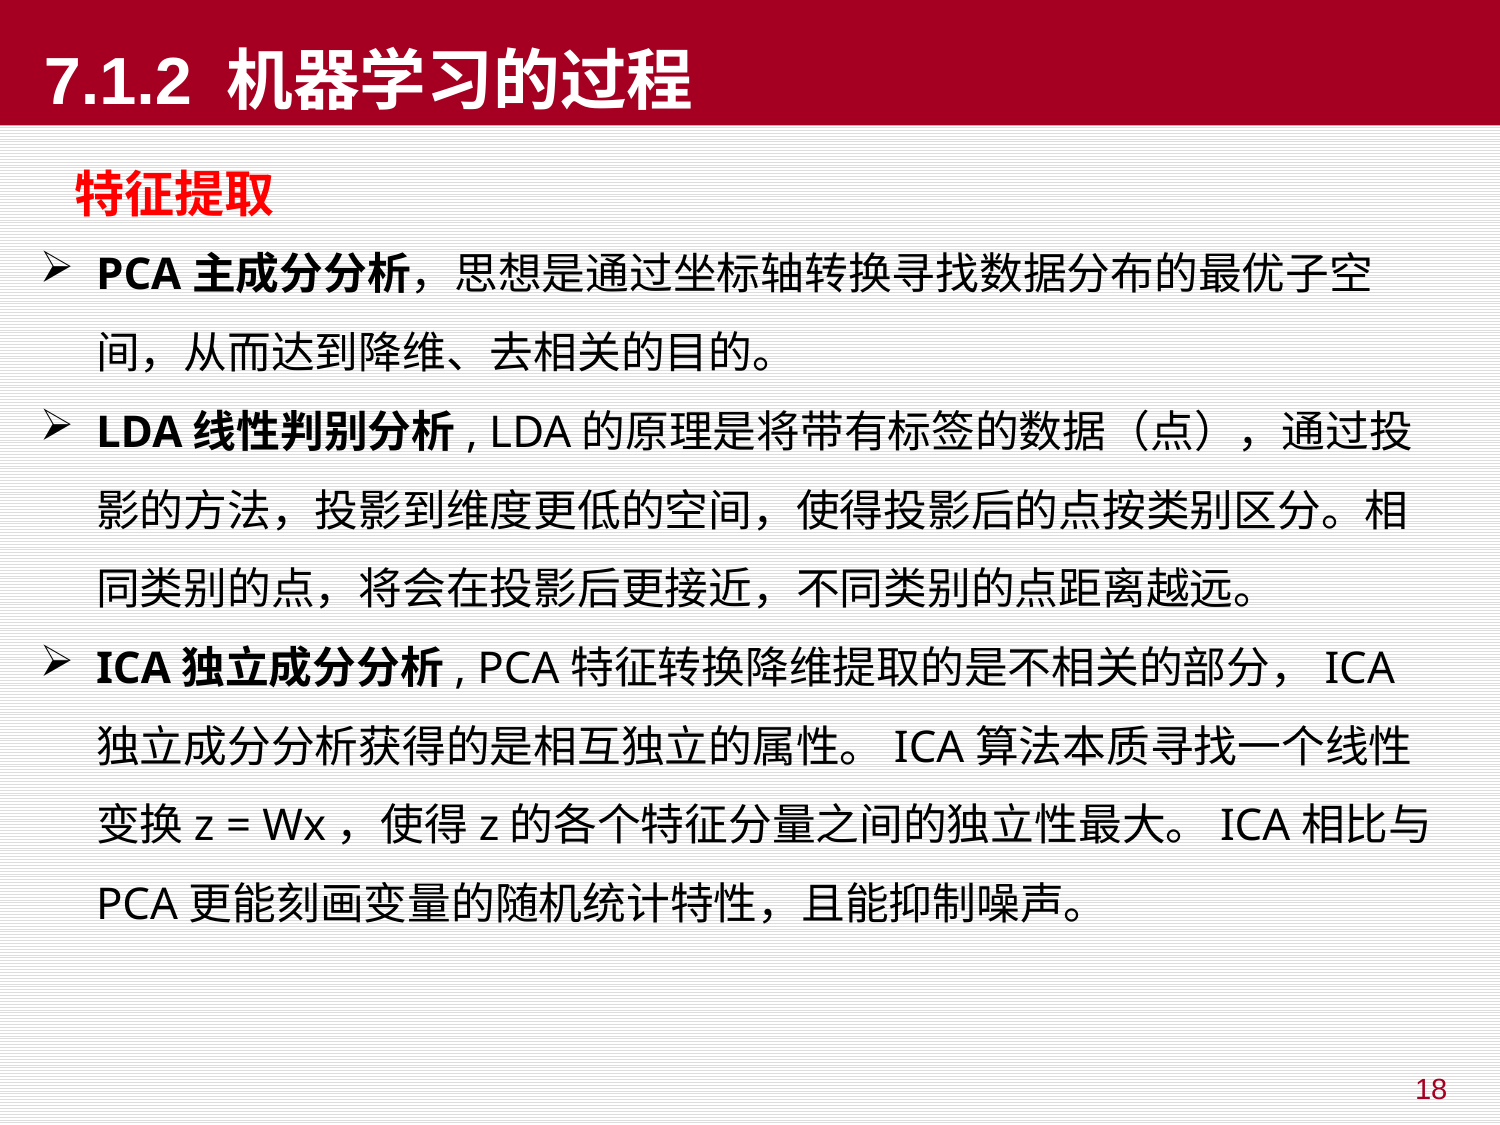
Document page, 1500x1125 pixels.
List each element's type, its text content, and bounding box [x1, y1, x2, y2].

text_box PCA主成分分析，思想是通过坐标轴转换寻找数据分布的最优子空间，从而达到降维、去相关的目的。 LDA线性判别分析, LDA的原理是将带有标签的数据（点），通过投影的方法，投影到维度更低的空间，使得投影后的点按类别区分。相同类别的点，将会在投影后更接近，不同类别的点距离越远。 ICA独立成分分析, PCA特征转换降维提取的是不相关的部分，ICA独立成分分析获得的是相互独立的属性。ICA算法本质寻找一个线性变换z = Wx，使得z的各个特征分量之间的独立性最大。ICA相比与PCA更能刻画变量的随机统计特性，且能抑制噪声。 [24, 212, 1458, 936]
title 7.1.2 机器学习的过程 [0, 0, 1500, 126]
text_box 特征提取 [24, 124, 1438, 212]
slide_number 18 [1137, 1062, 1463, 1122]
